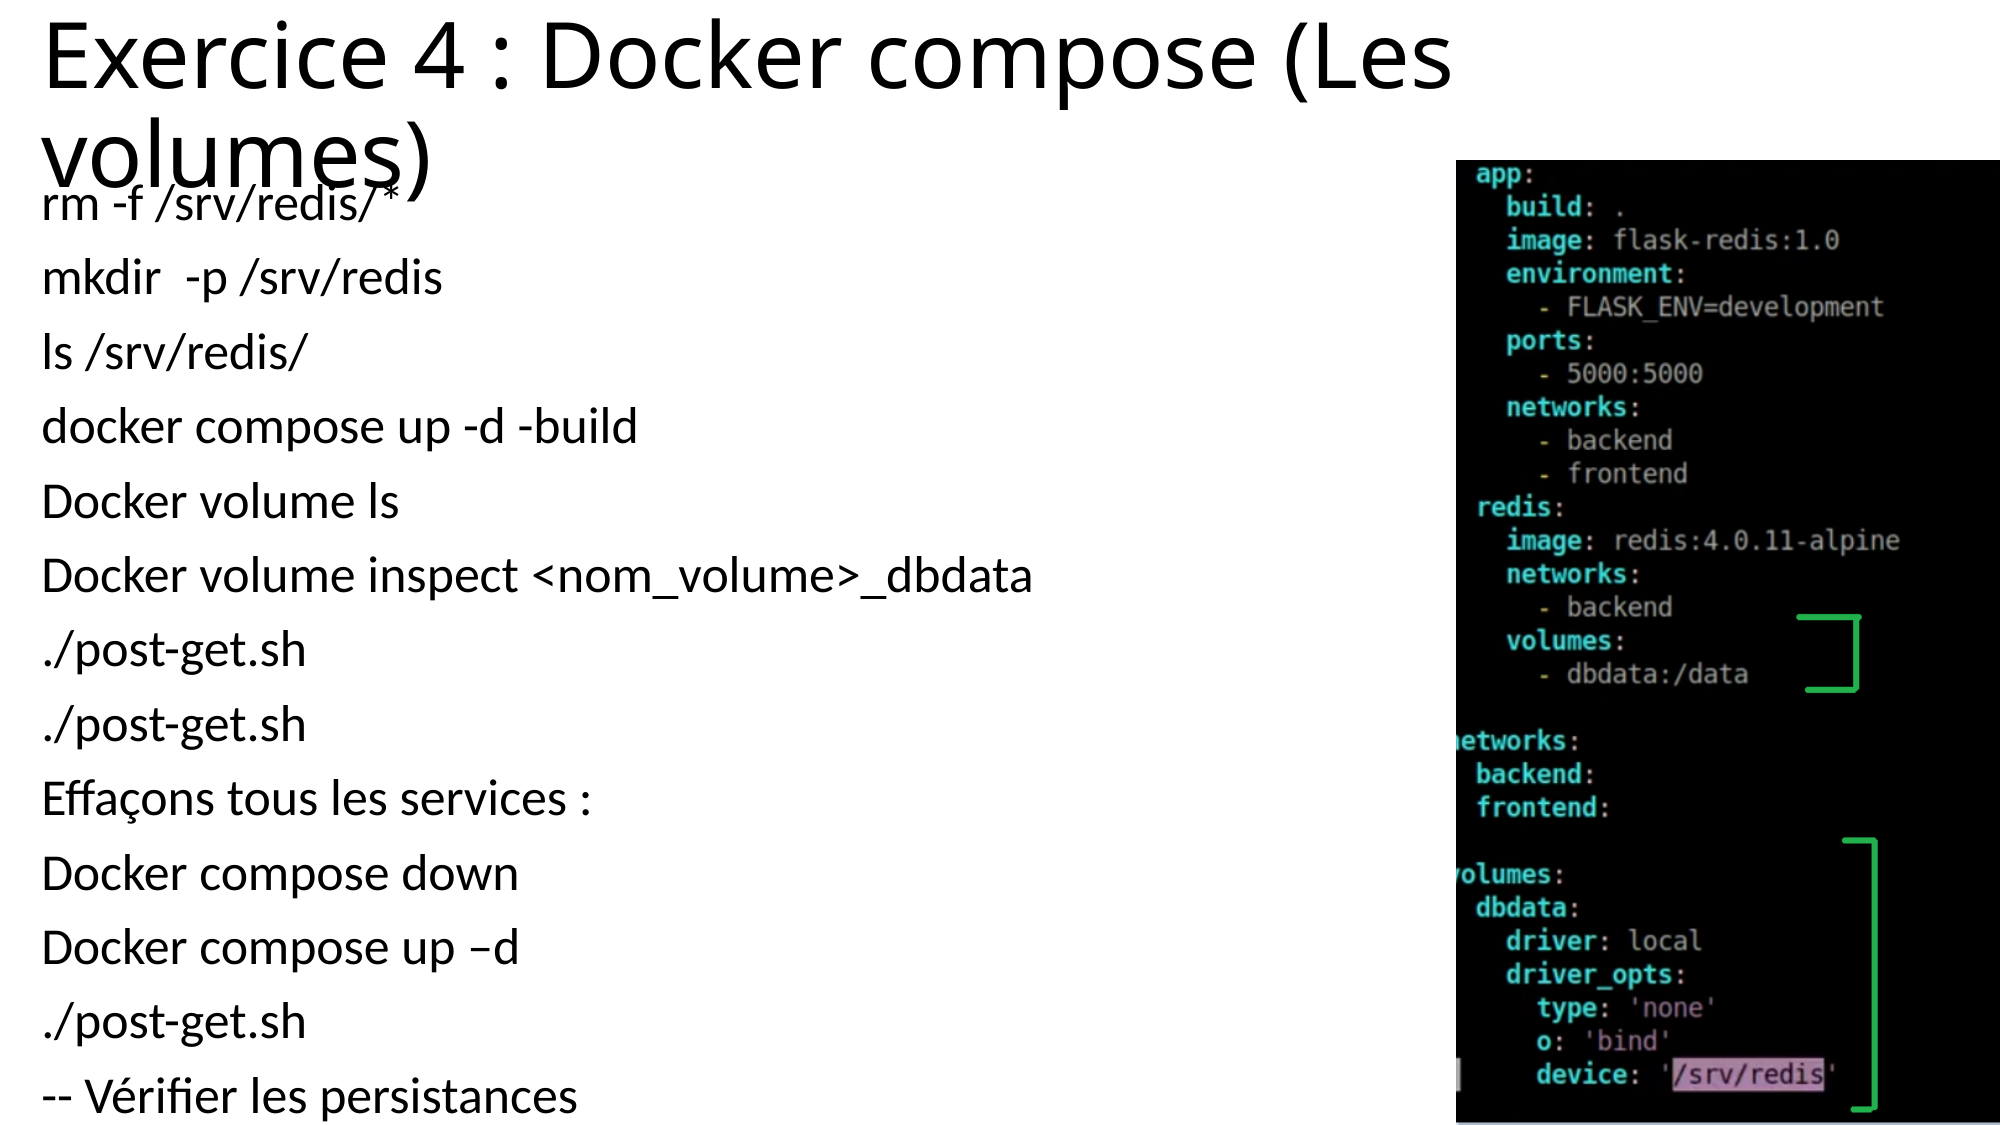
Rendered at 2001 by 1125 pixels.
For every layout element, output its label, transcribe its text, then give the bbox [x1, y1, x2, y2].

picture [1456, 160, 2000, 1125]
title Exercice 4 : Docker compose (Les volumes) [26, 0, 1752, 168]
list rm -f /srv/redis/* mkdir -p /srv/redis ls /srv/redis/ docker compose up -d -build Docker volume ls Docker volume inspect <nom_volume>_dbdata ./post-get.sh ./post-get.sh Effaçons tous les services : Docker compose down Docker compose up –d ./post-get.sh -- Vérifier les persistances [26, 168, 1456, 1125]
